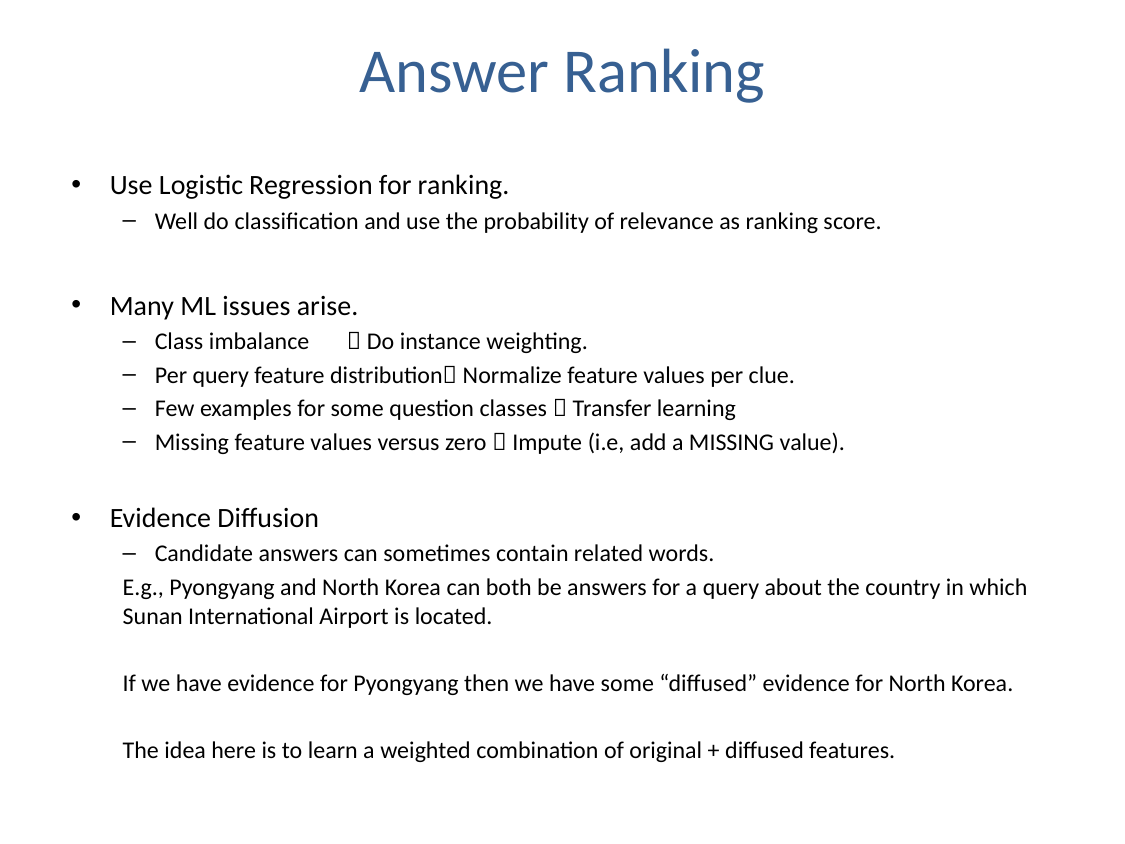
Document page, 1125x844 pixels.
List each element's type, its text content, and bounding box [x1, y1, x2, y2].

list Use Logistic Regression for ranking. Well do classification and use the probability of relevance as ranking score. Many ML issues arise. Class imbalance  Do instance weighting. Per query feature distribution  Normalize feature values per clue. Few examples for some question classes  Transfer learning Missing feature values versus zero  Impute (i.e, add a MISSING value). Evidence Diffusion Candidate answers can sometimes contain related words. E.g., Pyongyang and North Korea can both be answers for a query about the country in which Sunan International Airport is located. If we have evidence for Pyongyang then we have some “diffused” evidence for North Korea. The idea here is to learn a weighted combination of original + diffused features. [56, 159, 1069, 772]
title Answer Ranking [0, 0, 1125, 135]
